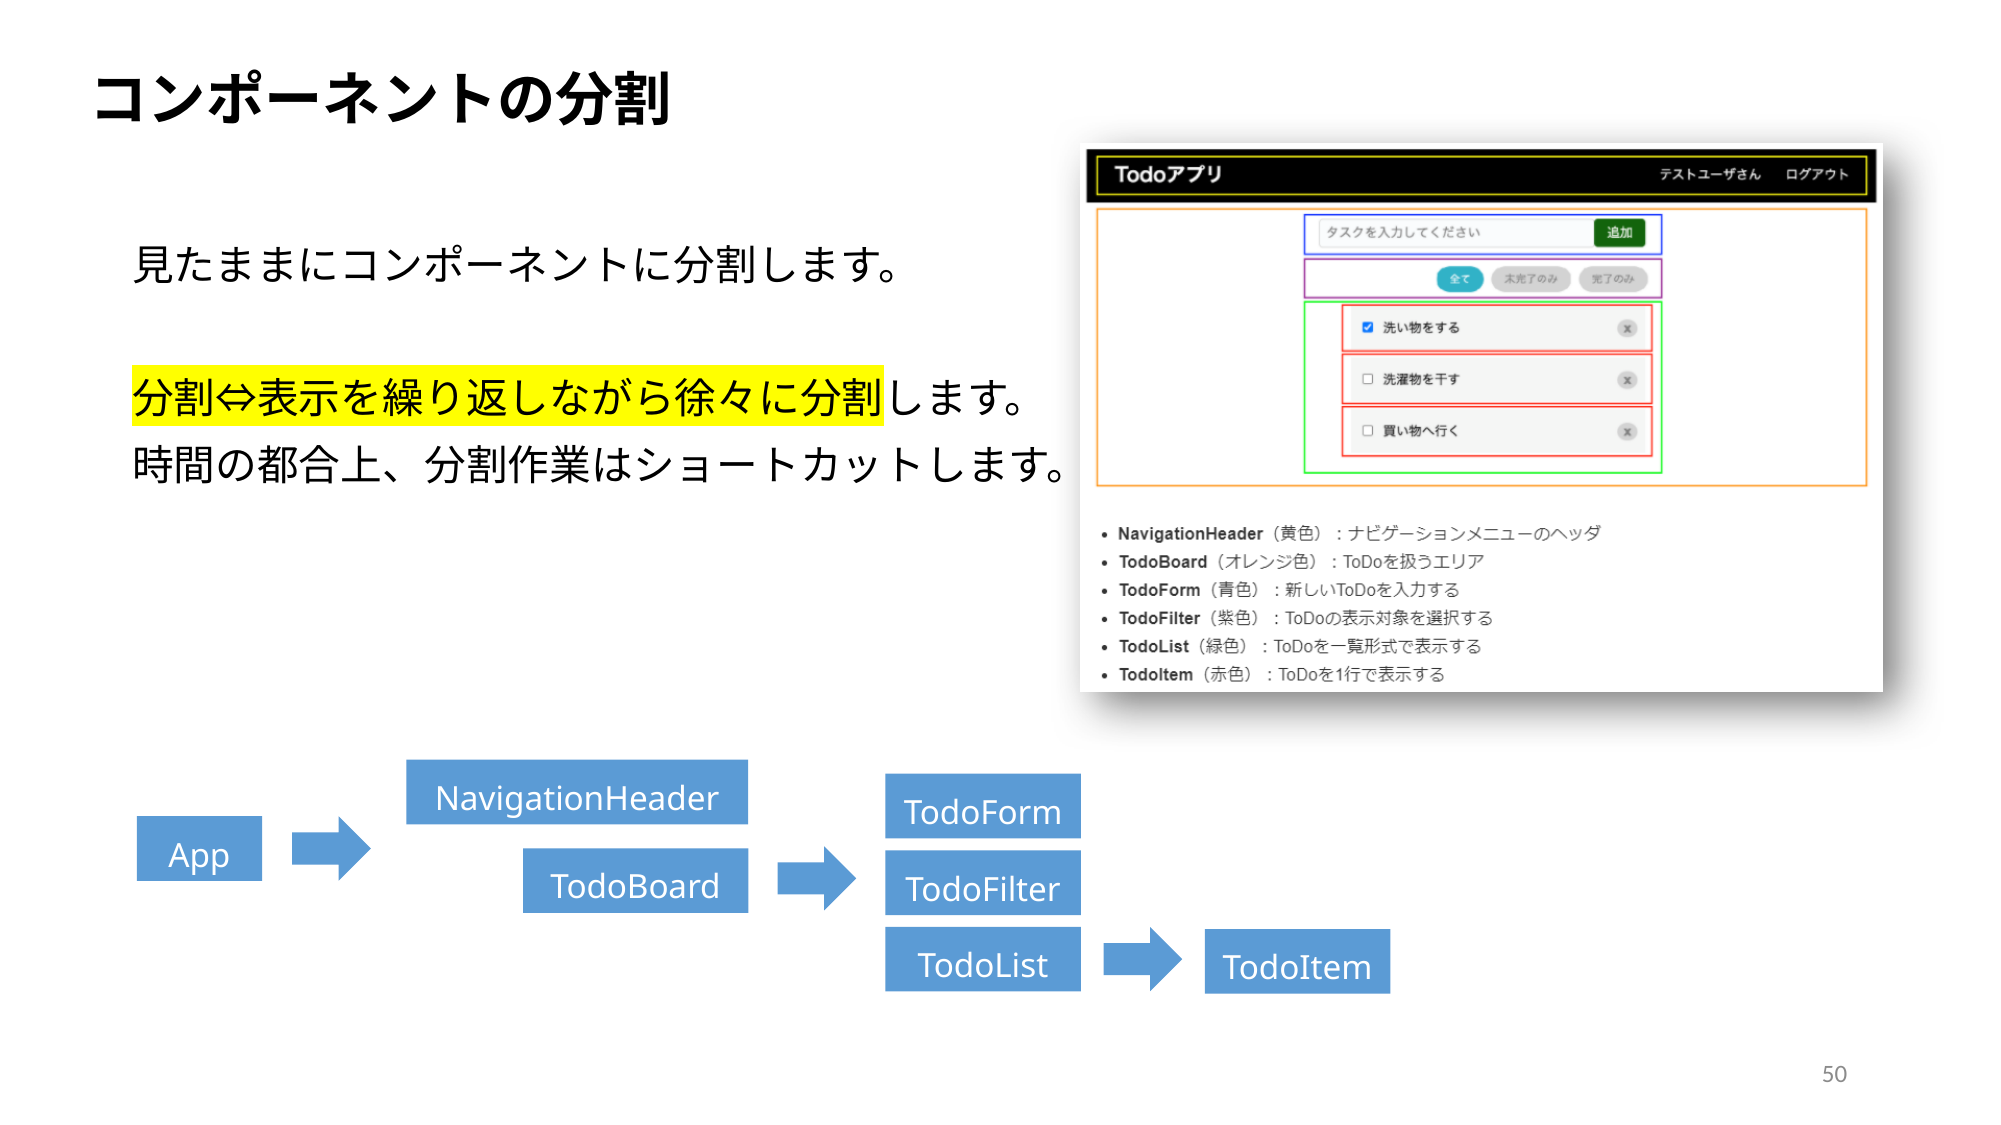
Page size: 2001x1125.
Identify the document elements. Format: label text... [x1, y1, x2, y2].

slide_number 50 [1412, 1042, 1863, 1103]
text_box [776, 843, 858, 913]
text_box TodoItem [1204, 929, 1391, 994]
text_box NavigationHeader [406, 759, 749, 825]
text_box [1102, 924, 1184, 994]
text_box [291, 813, 373, 884]
text_box TodoList [885, 926, 1081, 992]
text_box TodoForm [885, 773, 1081, 839]
text_box TodoBoard [523, 848, 749, 913]
text_box App [136, 816, 263, 881]
text_box コンポーネントの分割 [74, 54, 1454, 140]
picture [1080, 143, 1883, 692]
text_box TodoFilter [885, 850, 1081, 916]
text_box 見たままにコンポーネントに分割します。 分割⇔表示を繰り返しながら徐々に分割します。 時間の都合上、分割作業はショートカットします。 [117, 214, 1063, 497]
